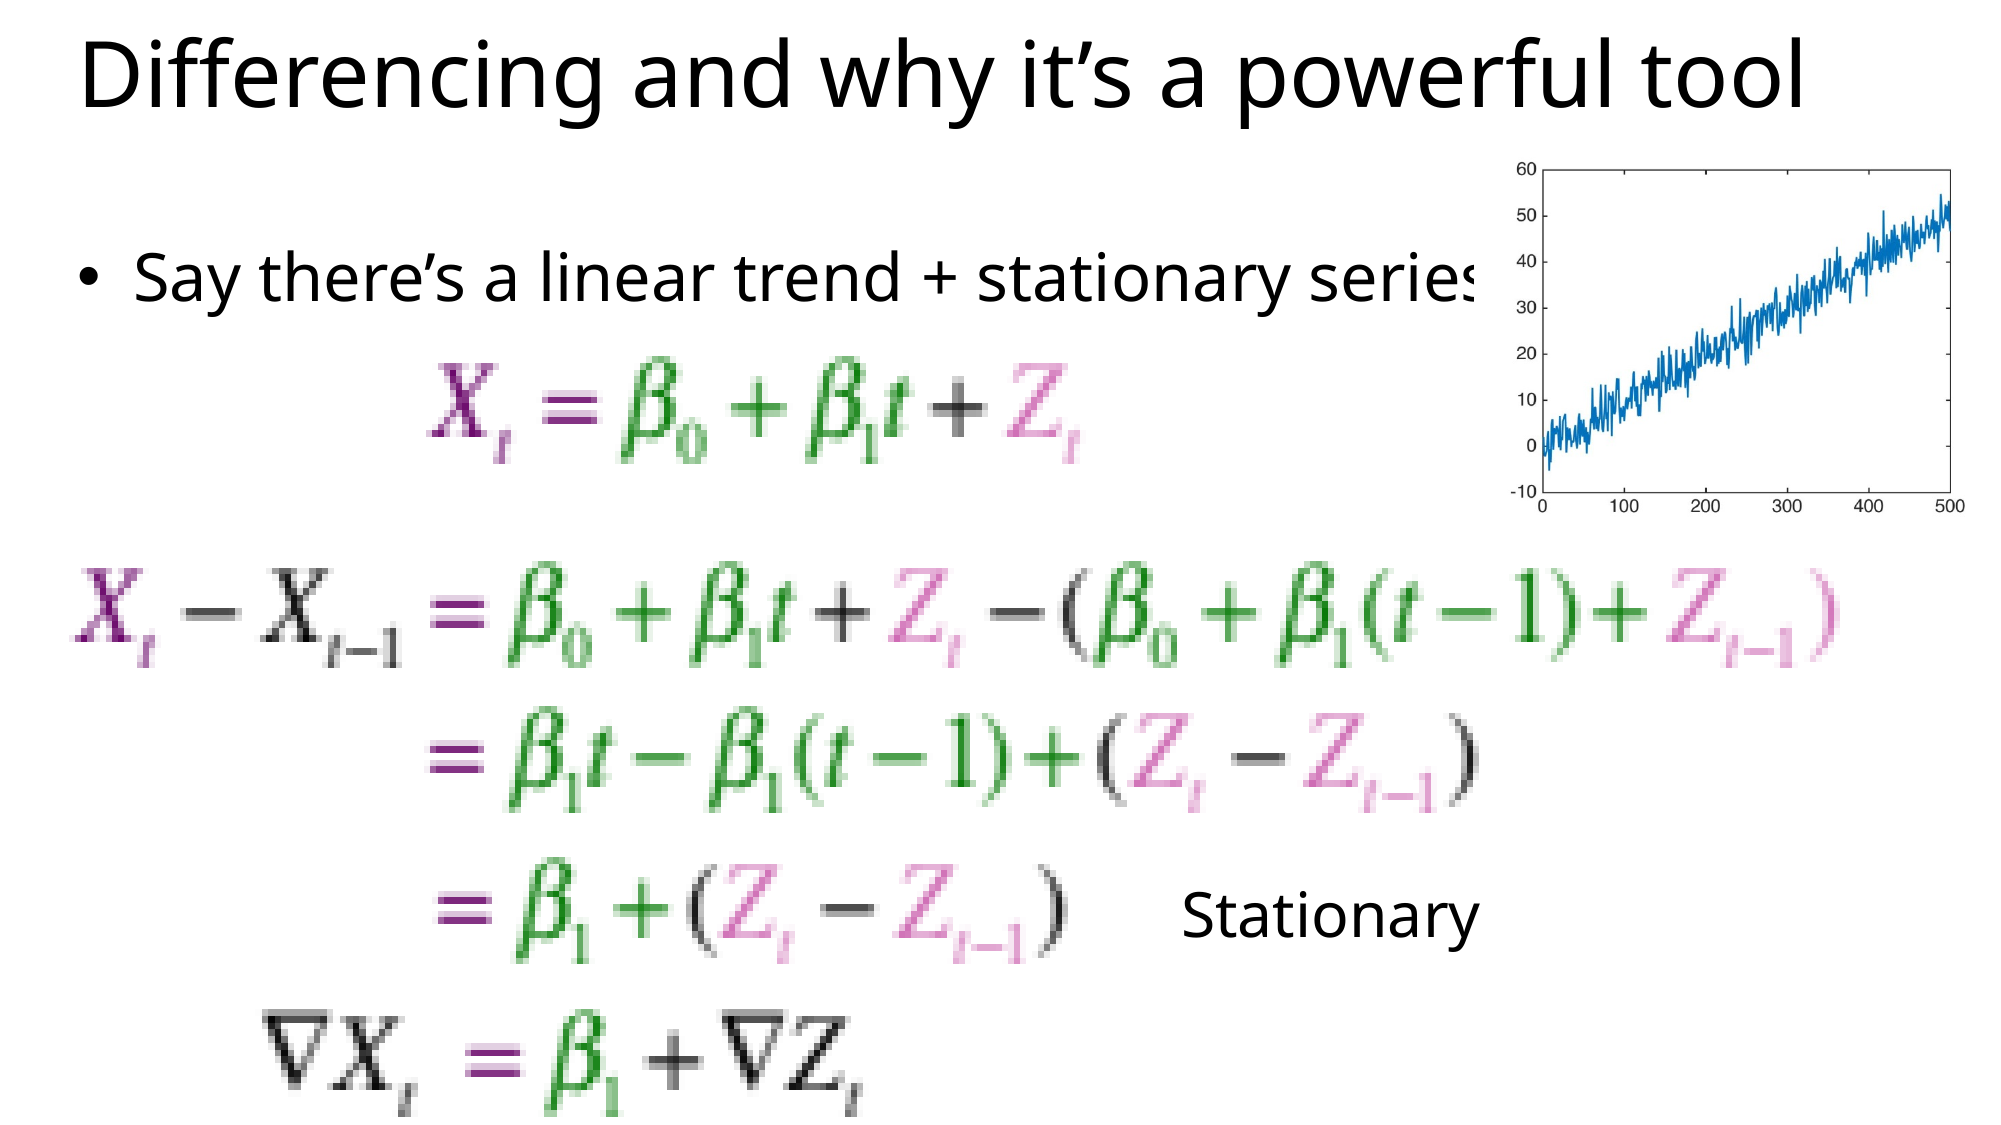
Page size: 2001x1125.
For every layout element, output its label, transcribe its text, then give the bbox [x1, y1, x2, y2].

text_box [418, 693, 1481, 822]
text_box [57, 548, 409, 677]
title Differencing and why it’s a powerful tool [62, 29, 1953, 205]
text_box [452, 996, 877, 1125]
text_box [425, 844, 1081, 973]
picture [1473, 139, 2000, 535]
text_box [248, 996, 426, 1125]
list Say there’s a linear trend + stationary series [62, 227, 1953, 1096]
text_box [417, 547, 1848, 677]
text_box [414, 343, 1094, 473]
text_box Stationary [1166, 867, 1496, 958]
